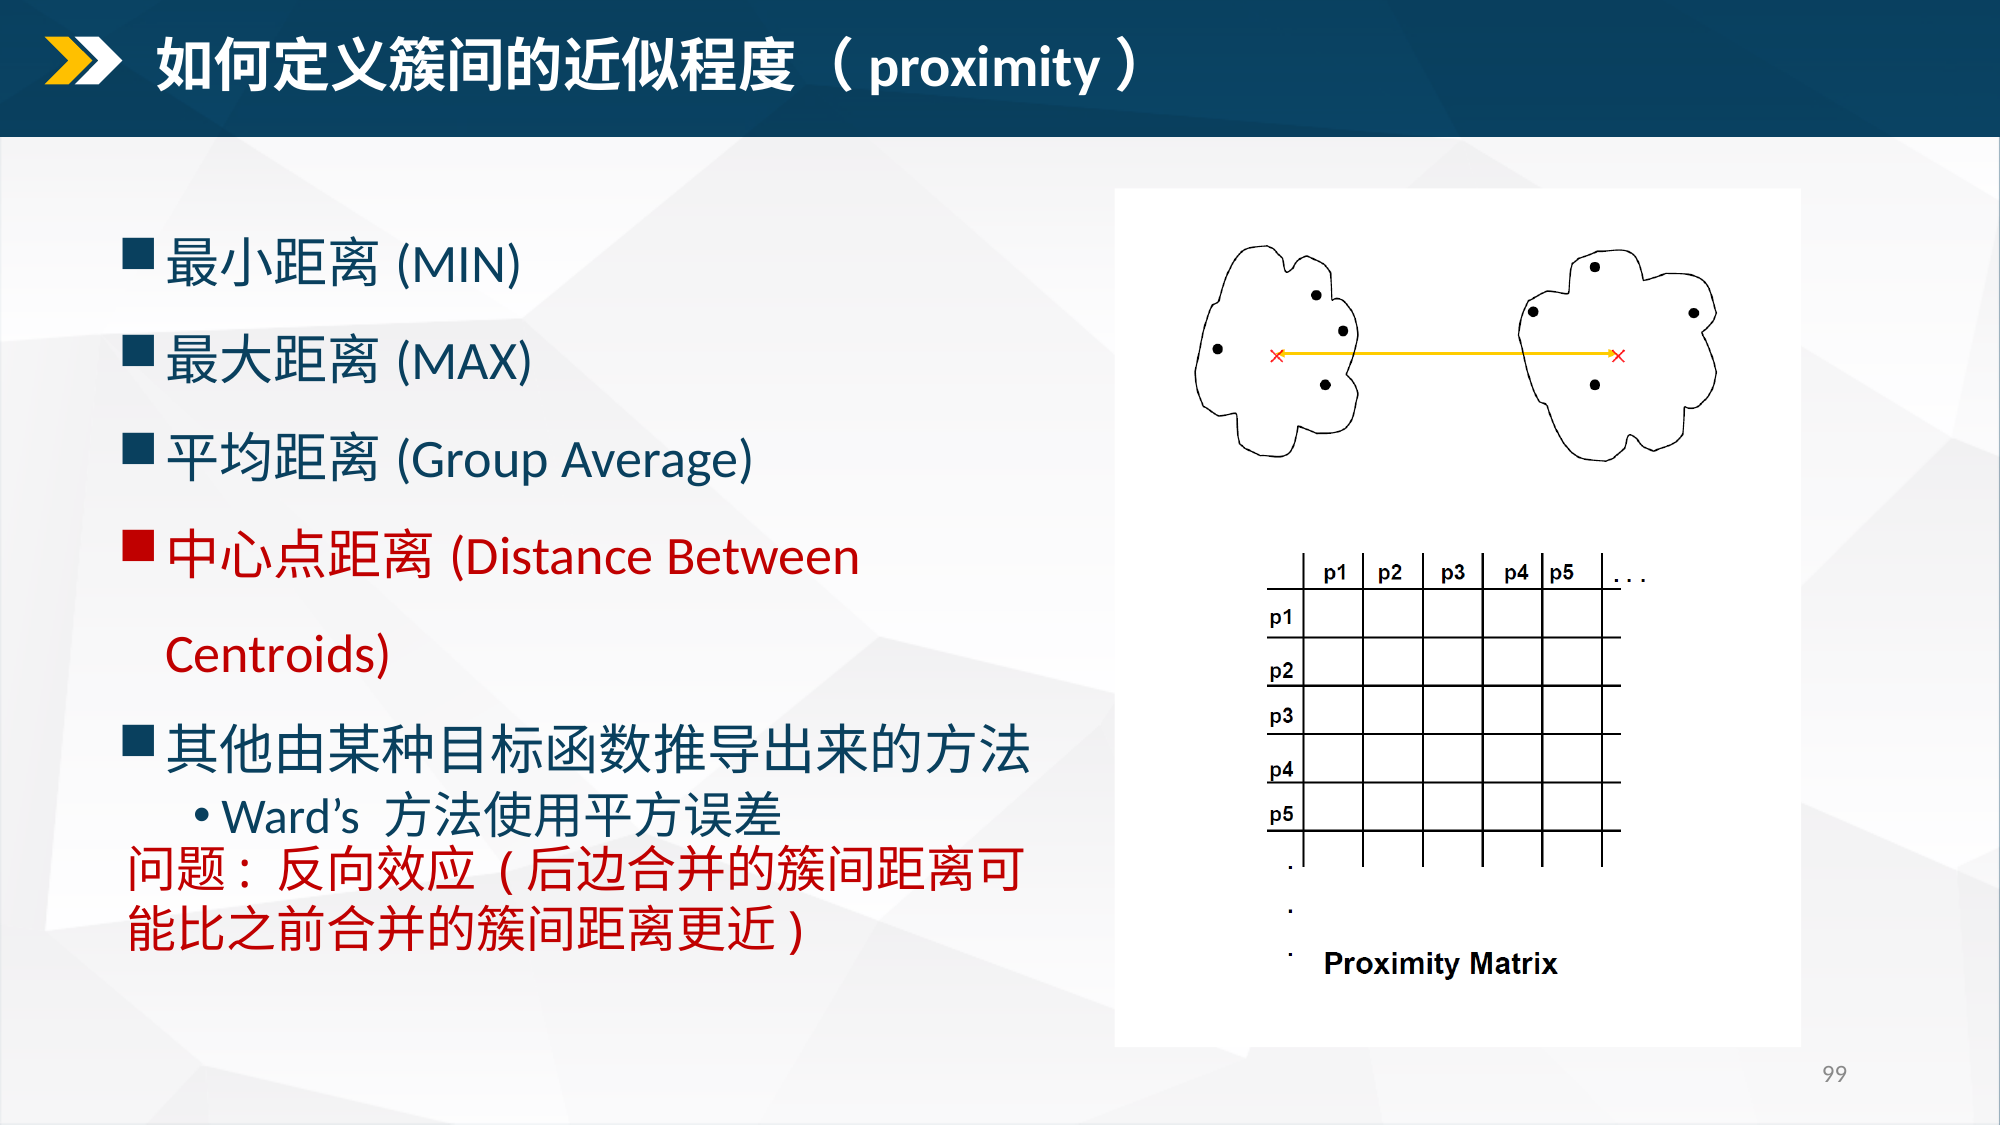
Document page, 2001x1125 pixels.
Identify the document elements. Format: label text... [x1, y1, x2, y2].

text_box [1114, 188, 1802, 1048]
list 最小距离(MIN) 最大距离(MAX) 平均距离(Group Average) 中心点距离(Distance Between Centroids) 其他由某种目标函数推导出来的方法 Ward’s 方法使用平方误差 [103, 188, 1115, 703]
text_box 问题: 反向效应 (后边合并的簇间距离可能比之前合并的簇间距离更近) [111, 830, 1078, 965]
list 如何定义簇间的近似程度（proximity） [140, 28, 1454, 93]
picture [0, 0, 2000, 1125]
slide_number 99 [1412, 1042, 1863, 1103]
